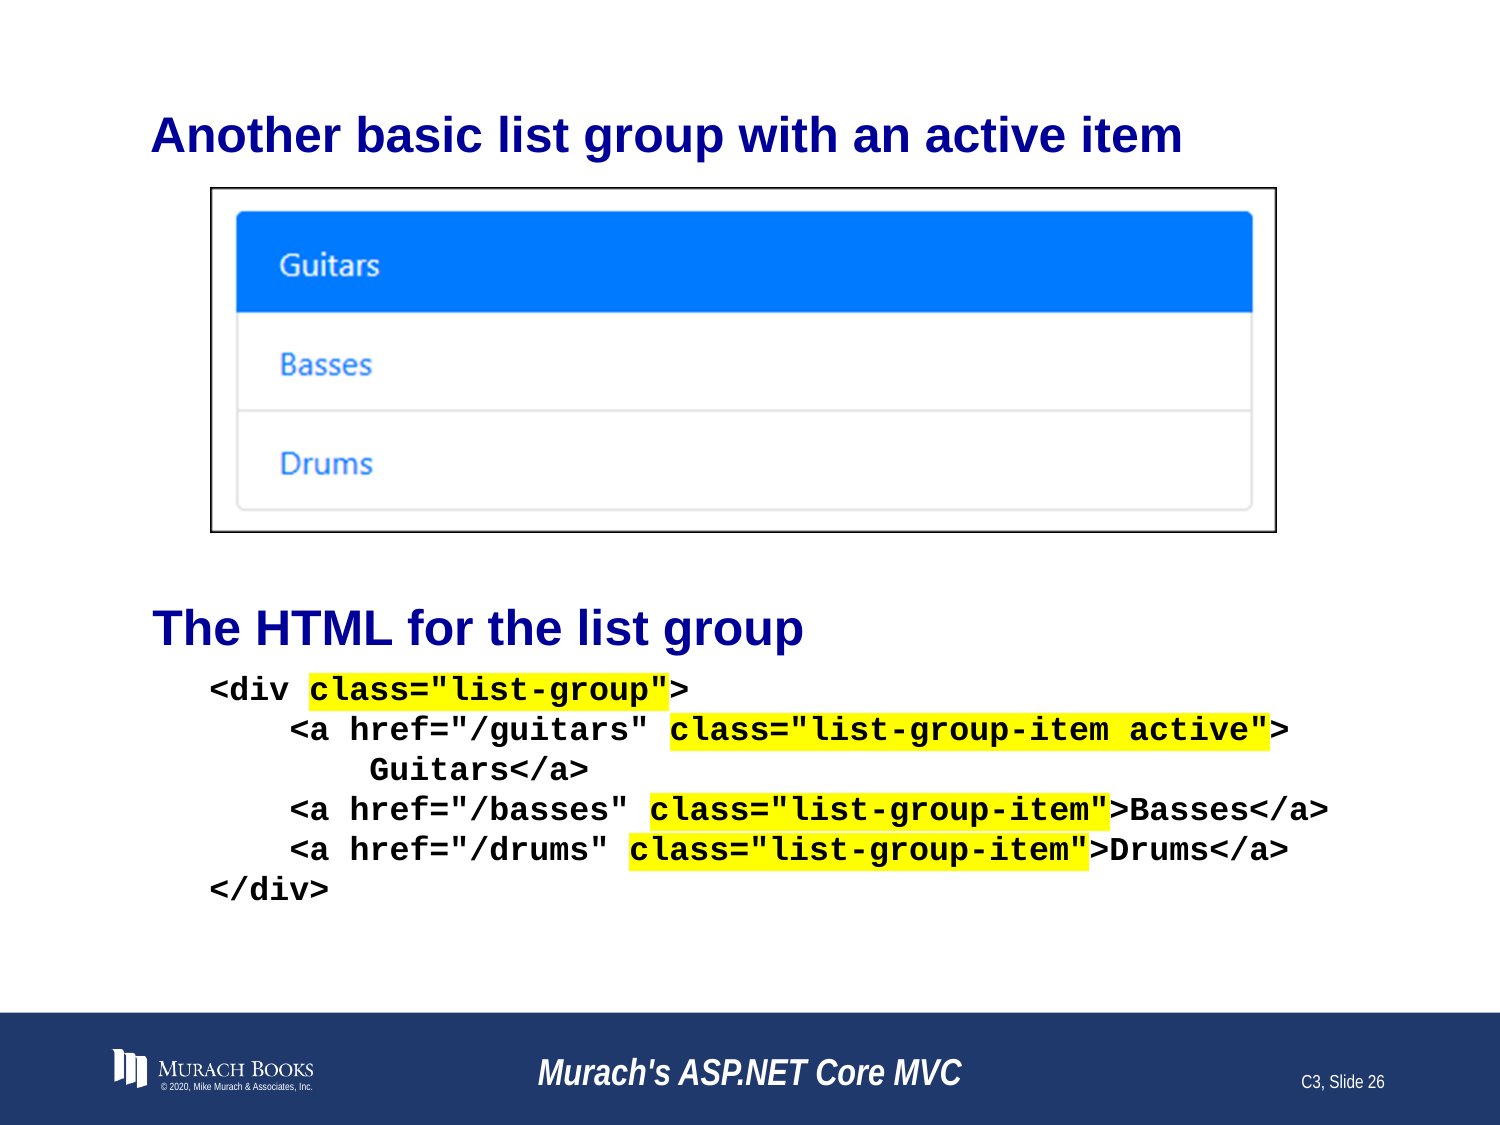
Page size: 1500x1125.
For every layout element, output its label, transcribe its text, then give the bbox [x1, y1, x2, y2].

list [210, 187, 1277, 533]
list The HTML for the list group <div class="list-group"> <a href="/guitars" class="list-group-item active"> Guitars</a> <a href="/basses" class="list-group-item">Basses</a> <a href="/drums" class="list-group-item">Drums</a> </div> [137, 587, 1350, 950]
slide_number Murach's ASP.NET Core MVC [463, 1025, 1050, 1100]
title Another basic list group with an active item [150, 102, 1350, 164]
footer © 2020, Mike Murach & Associates, Inc. [12, 1025, 463, 1100]
slide_number C3, Slide 26 [1087, 1025, 1400, 1100]
